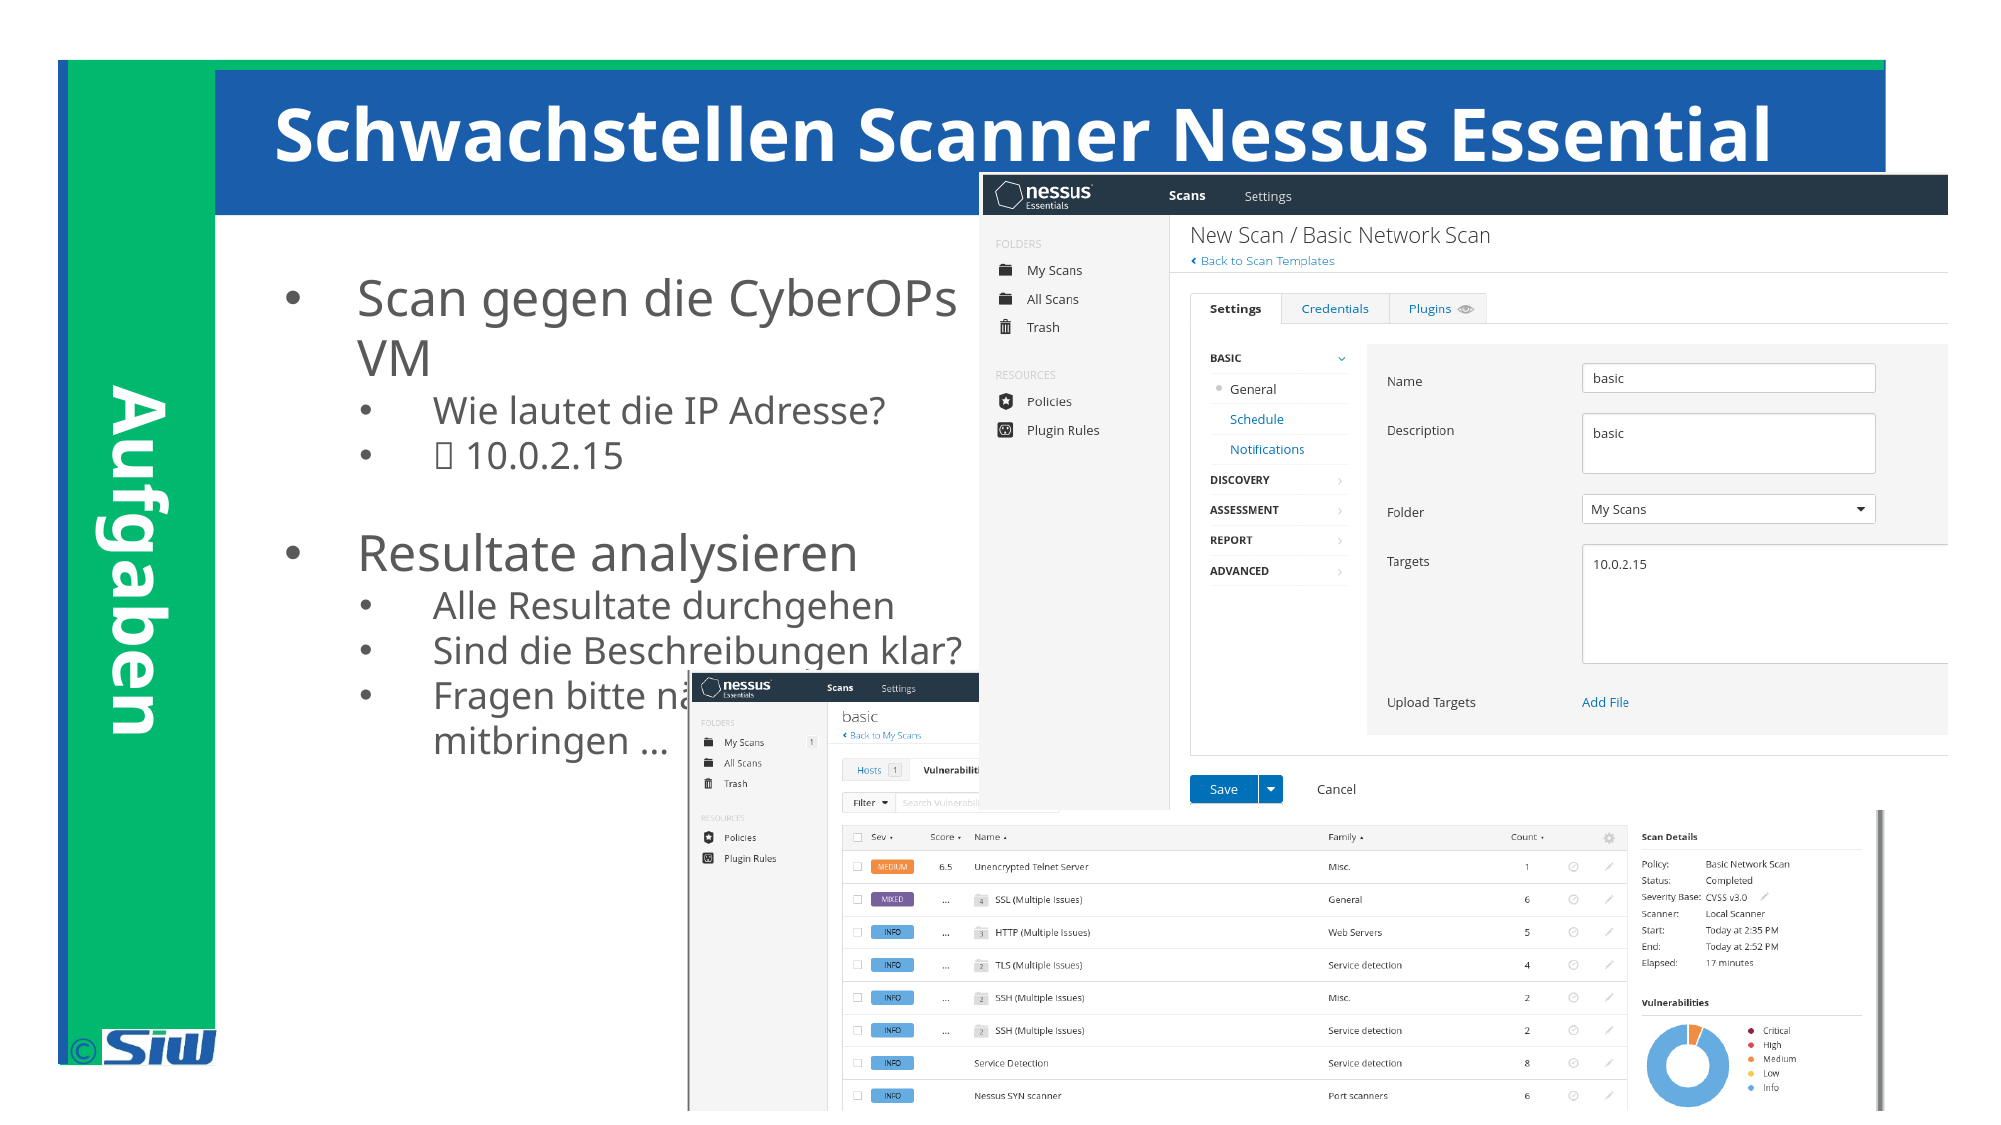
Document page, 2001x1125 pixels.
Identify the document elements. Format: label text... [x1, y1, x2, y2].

text_box Schwachstellen Scanner Nessus Essential [216, 59, 1886, 216]
picture [687, 172, 1948, 1111]
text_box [52, 1019, 217, 1081]
text_box Aufgaben [68, 59, 216, 1019]
text_box Scan gegen die CyberOPs VM Wie lautet die IP Adresse?  10.0.2.15 Resultate analysieren Alle Resultate durchgehen Sind die Beschreibungen klar? Fragen bitte nächstes Mal mitbringen … [269, 259, 979, 830]
